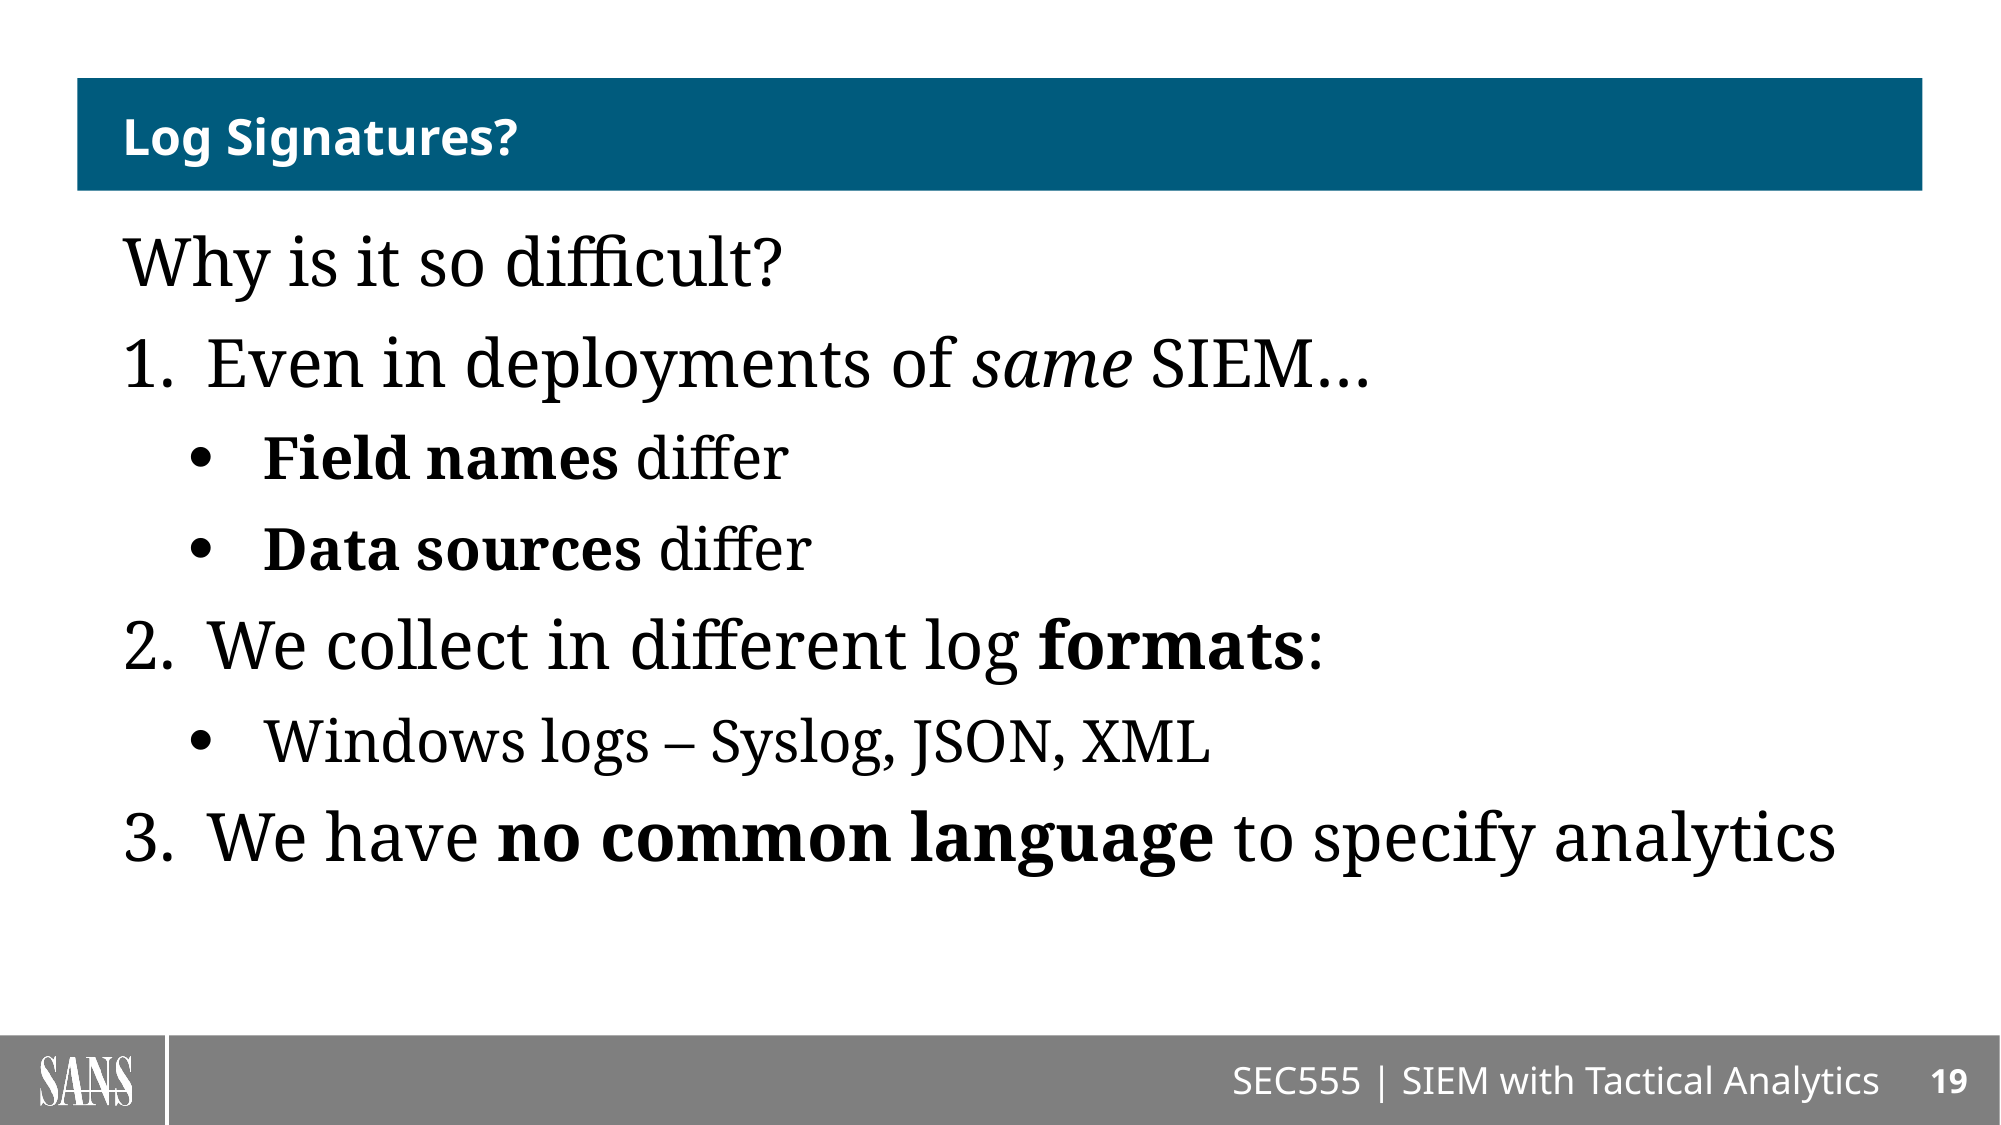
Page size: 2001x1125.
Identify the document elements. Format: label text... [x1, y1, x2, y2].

list Why is it so difficult? Even in deployments of same SIEM… Field names differ Data sources differ We collect in different log formats: Windows logs – Syslog, JSON, XML We have no common language to specify analytics [107, 212, 1893, 1013]
title Log Signatures? [107, 78, 1893, 191]
